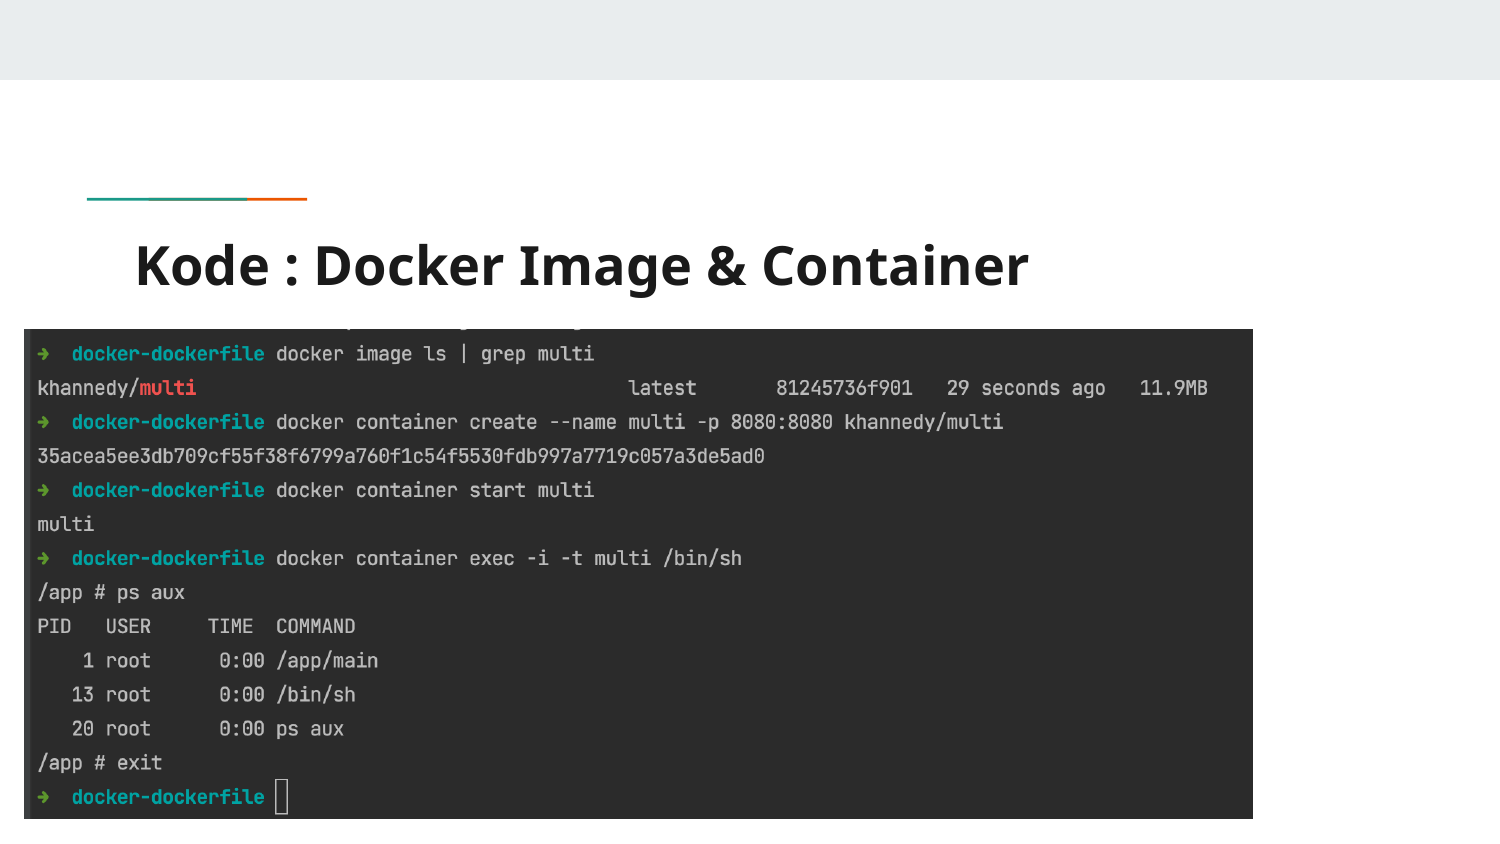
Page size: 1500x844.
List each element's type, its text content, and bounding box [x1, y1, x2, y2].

picture [24, 328, 1253, 819]
title Kode : Docker Image & Container [119, 216, 1381, 305]
